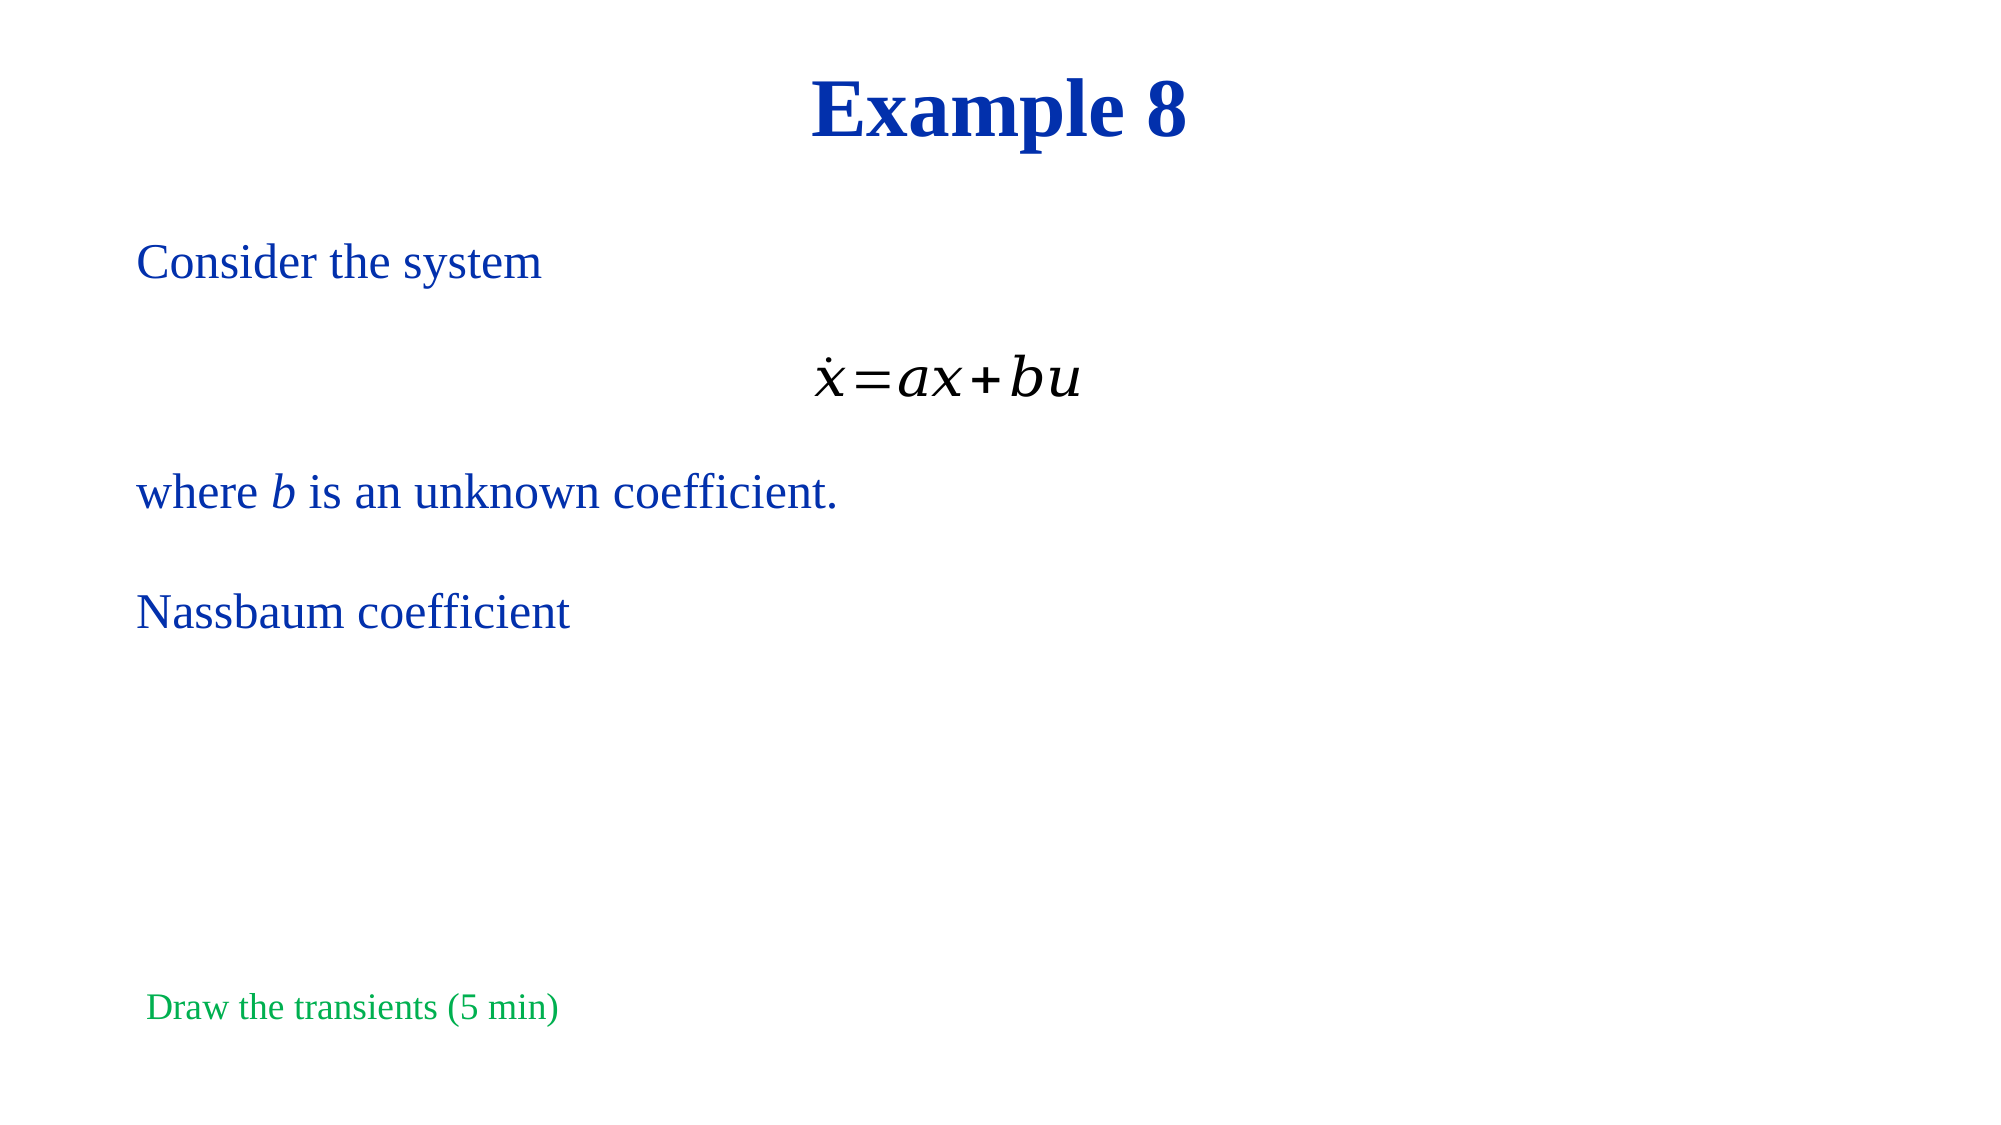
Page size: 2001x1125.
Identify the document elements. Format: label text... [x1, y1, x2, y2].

text_box Draw the transients (5 min) [131, 974, 1131, 1035]
text_box where b is an unknown coefficient. Nassbaum coefficient [121, 451, 1807, 647]
text_box Example 8 [482, 37, 1518, 170]
text_box Consider the system [121, 225, 1158, 293]
